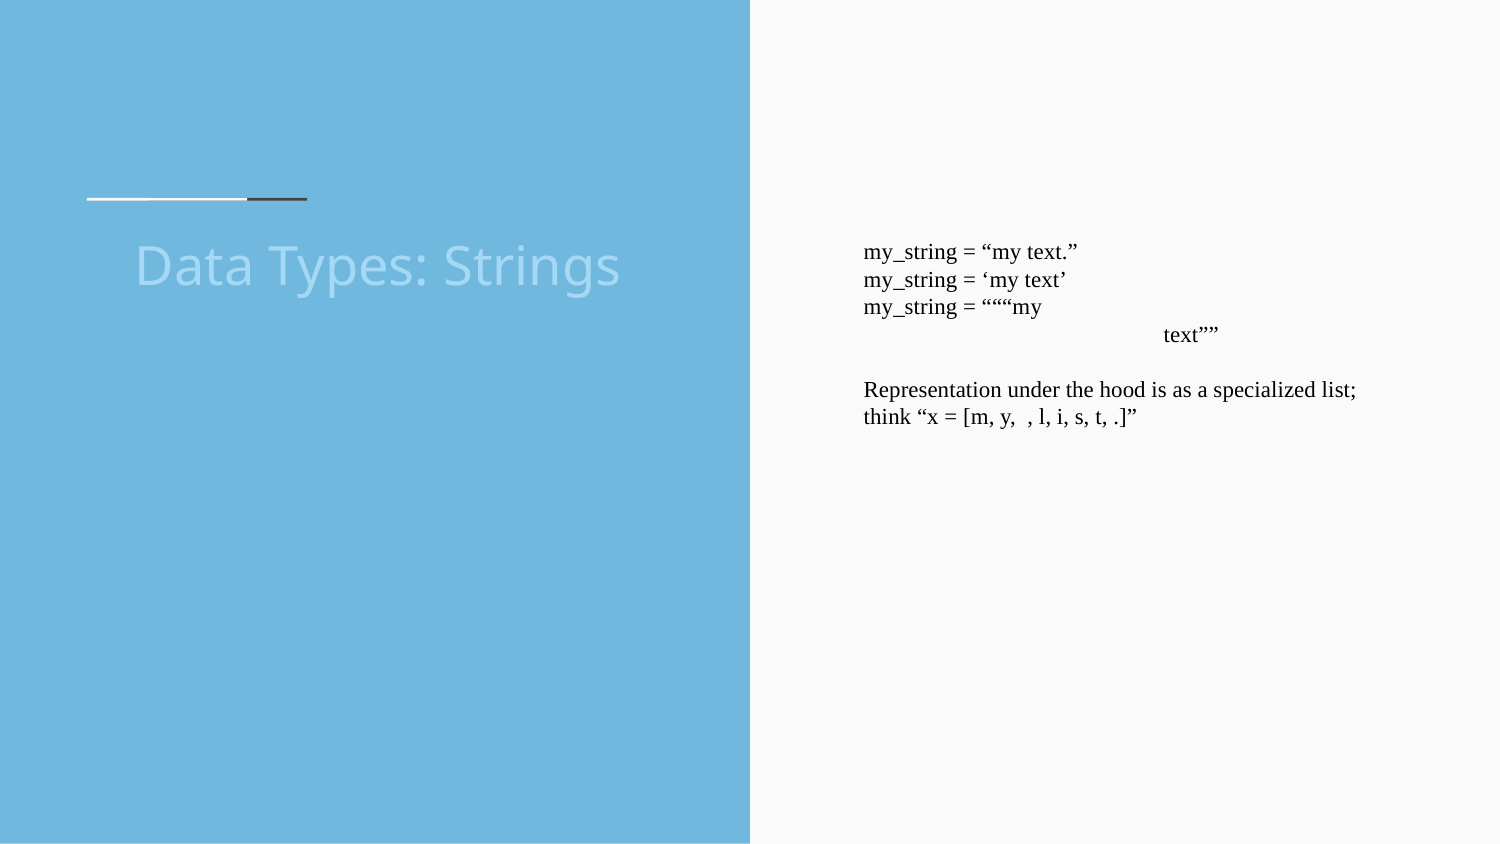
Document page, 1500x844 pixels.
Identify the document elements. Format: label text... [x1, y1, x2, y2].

list my_string = “my text.” my_string = ‘my text’ my_string = “““my text”” Representation under the hood is as a specialized list; think “x = [m, y, , l, i, s, t, .]” [848, 221, 1403, 719]
title Data Types: Strings [119, 216, 662, 494]
